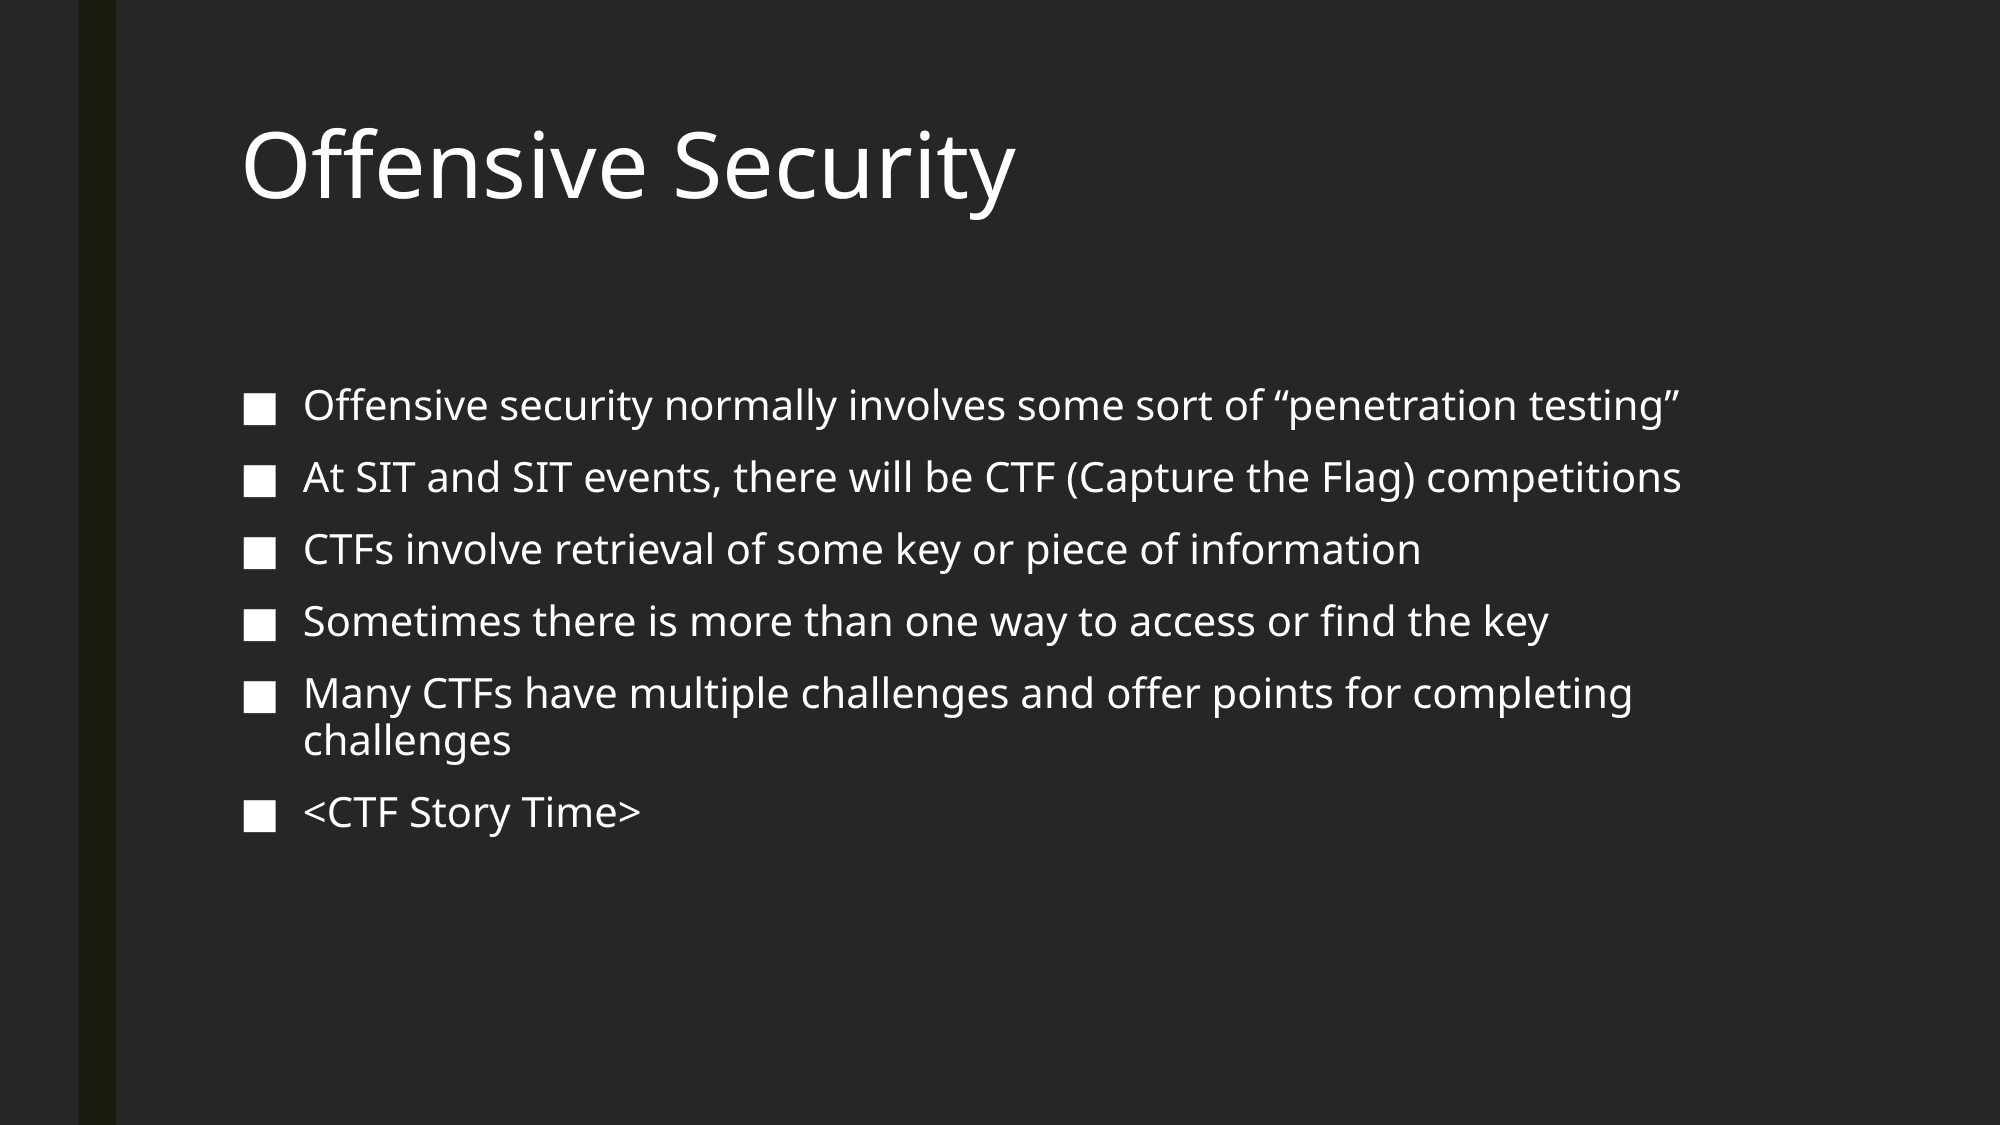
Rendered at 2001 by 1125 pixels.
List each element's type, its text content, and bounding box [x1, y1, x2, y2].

title Offensive Security [225, 112, 1800, 357]
list Offensive security normally involves some sort of “penetration testing” At SIT and SIT events, there will be CTF (Capture the Flag) competitions CTFs involve retrieval of some key or piece of information Sometimes there is more than one way to access or find the key Many CTFs have multiple challenges and offer points for completing challenges <CTF Story Time> [225, 375, 1800, 963]
